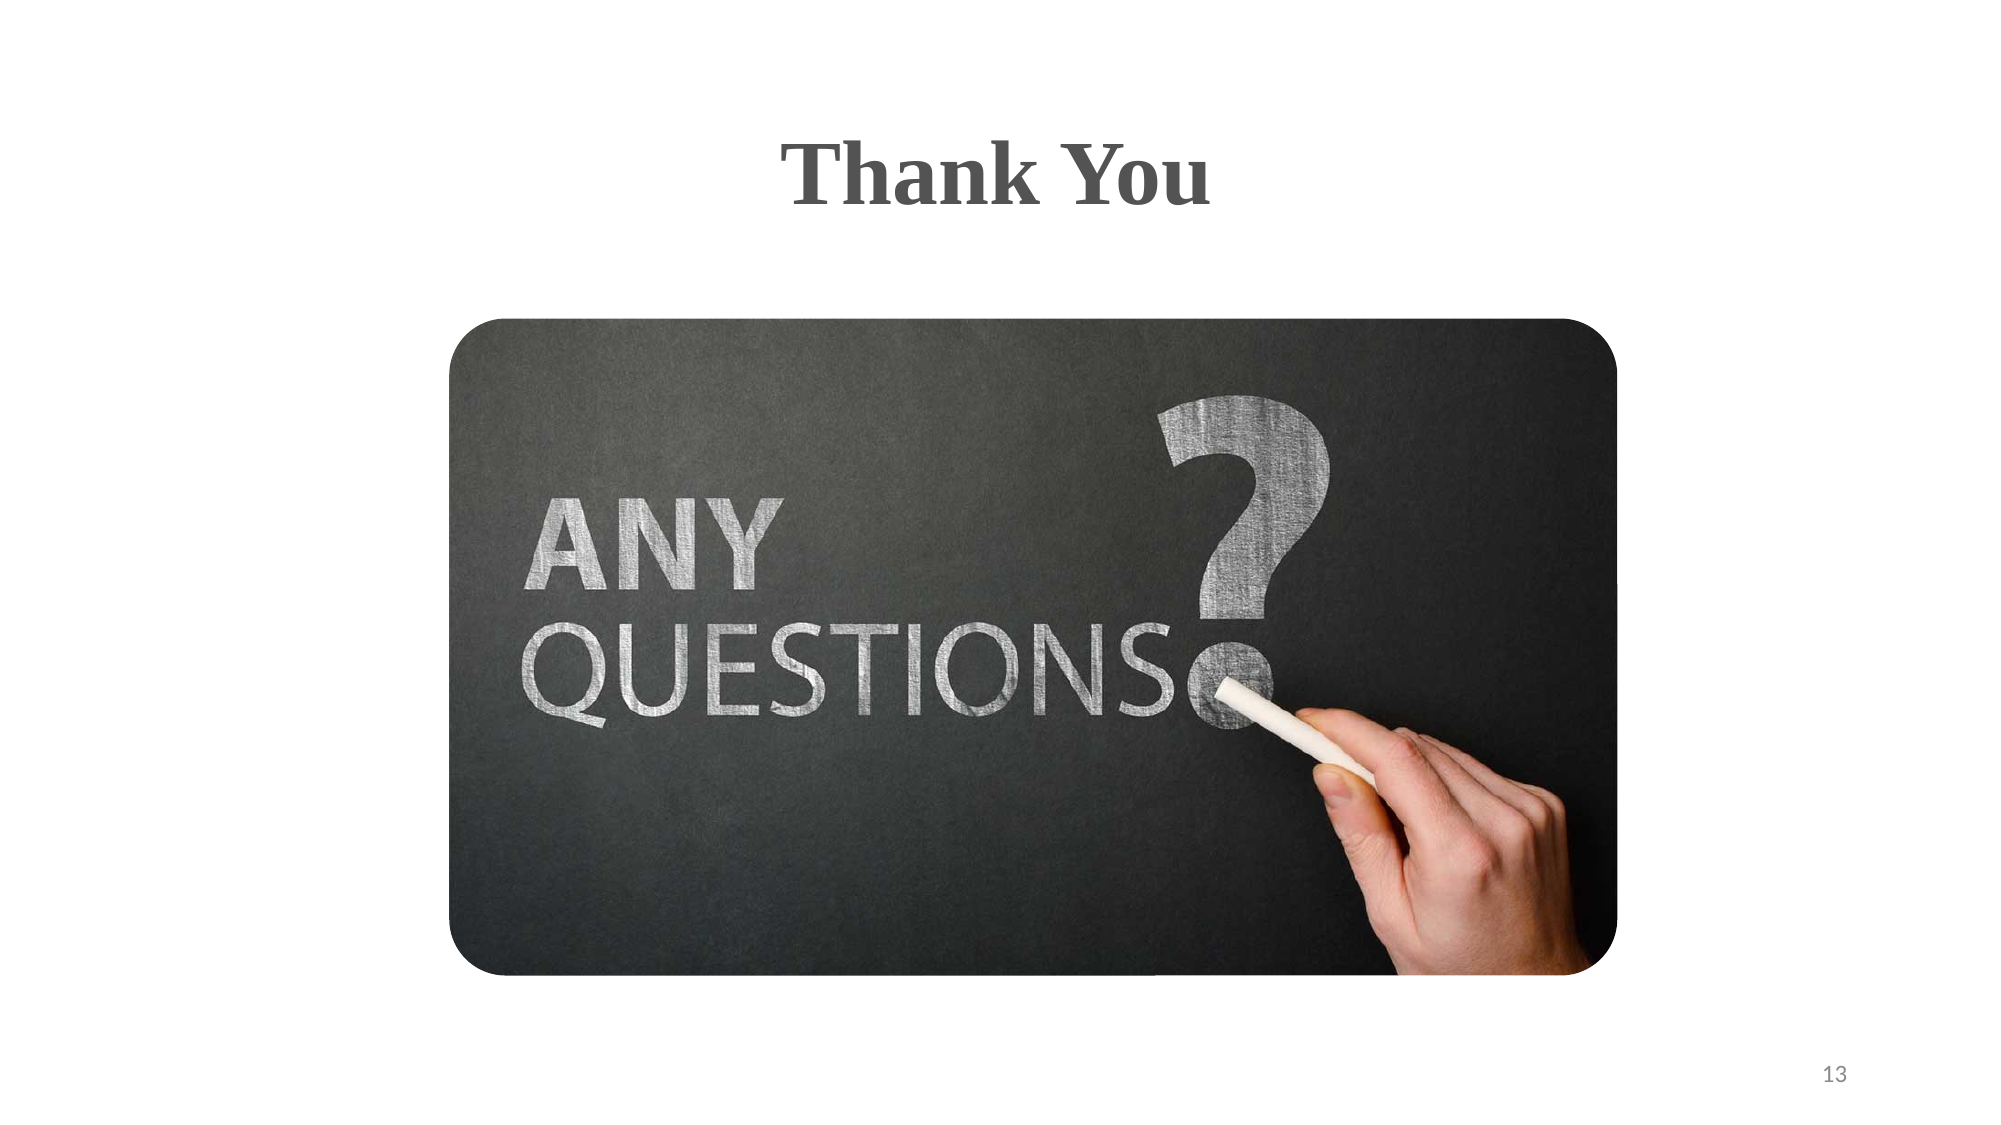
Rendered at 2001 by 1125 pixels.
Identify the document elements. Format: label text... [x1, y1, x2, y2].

title Thank You [765, 31, 2000, 319]
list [449, 318, 1618, 976]
slide_number 13 [1412, 1042, 1863, 1103]
